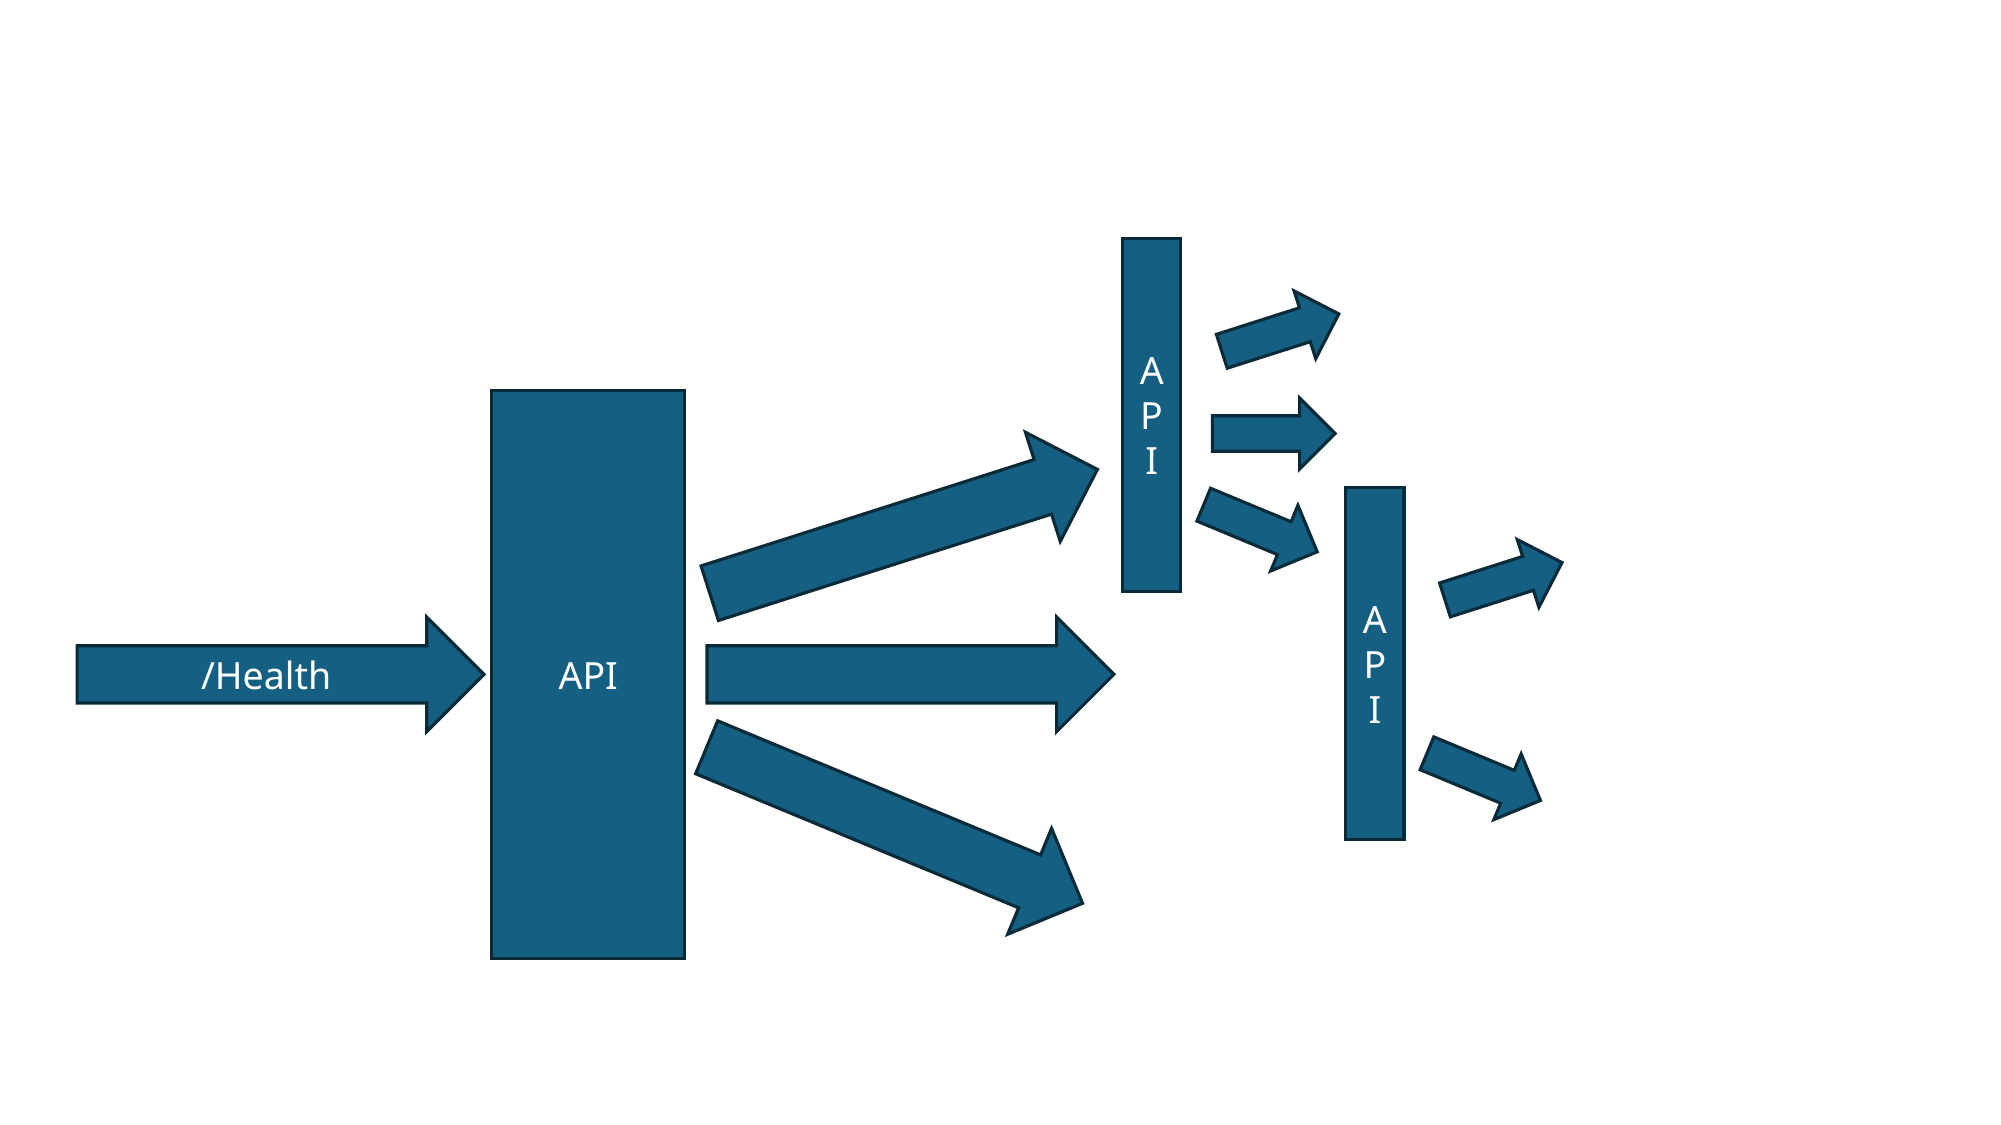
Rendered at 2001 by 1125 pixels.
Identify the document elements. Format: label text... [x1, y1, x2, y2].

text_box [699, 429, 1100, 623]
text_box API [1121, 237, 1182, 593]
text_box [1214, 287, 1341, 371]
text_box [693, 718, 1085, 938]
text_box API [1344, 486, 1406, 841]
text_box [1437, 536, 1565, 619]
text_box [1194, 486, 1320, 574]
text_box [705, 613, 1117, 736]
text_box [1210, 394, 1338, 473]
text_box [1418, 734, 1543, 823]
text_box API [490, 389, 686, 960]
text_box /Health [75, 613, 487, 736]
